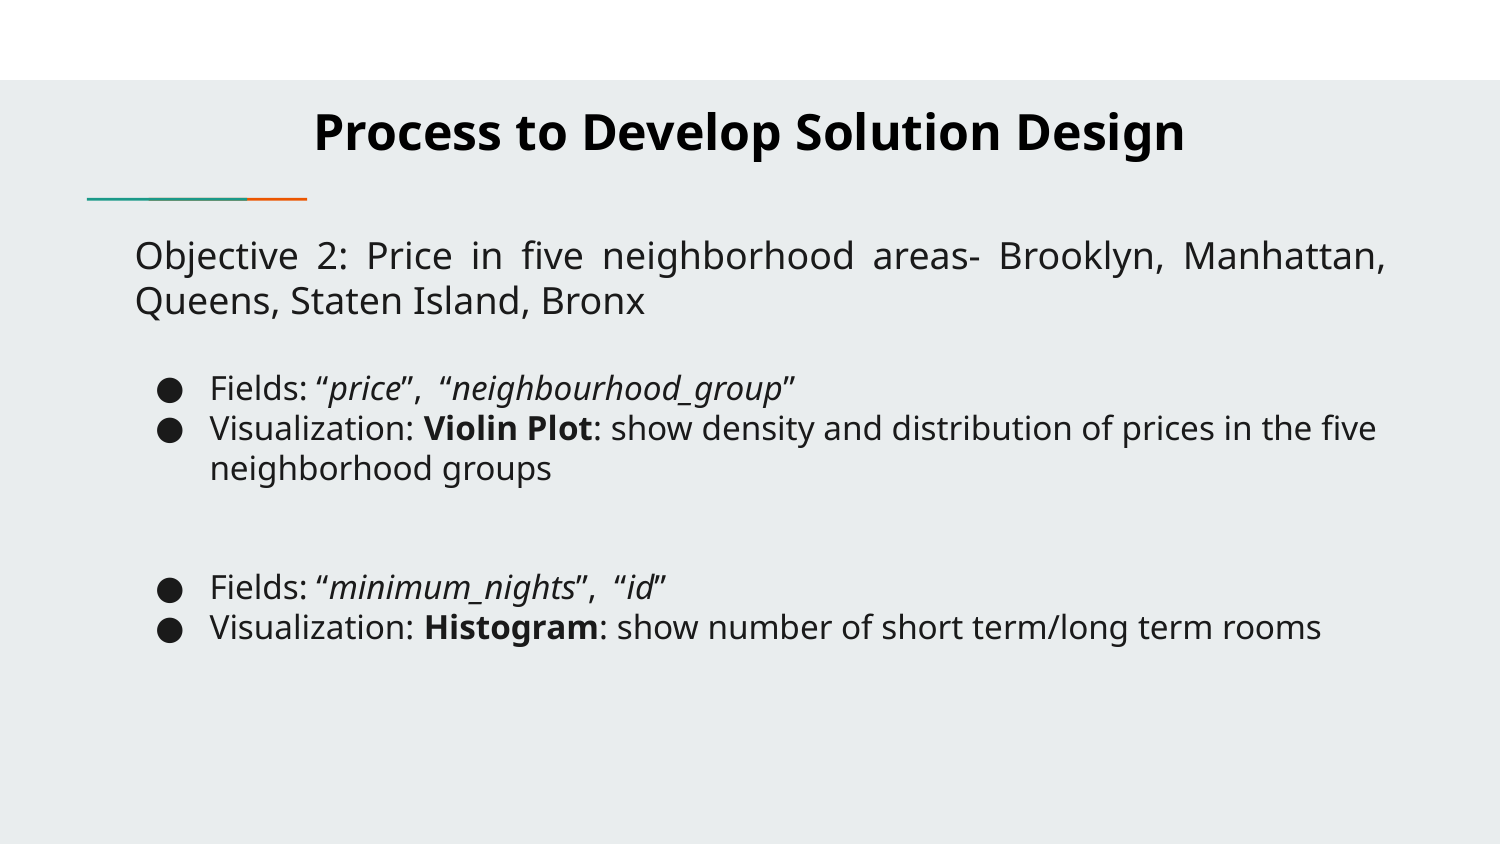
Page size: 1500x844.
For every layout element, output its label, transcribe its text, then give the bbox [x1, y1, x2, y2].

title Objective 2: Price in five neighborhood areas- Brooklyn, Manhattan, Queens, Staten Island, Bronx Fields: “price”, “neighbourhood_group” Visualization: Violin Plot: show density and distribution of prices in the five neighborhood groups Fields: “minimum_nights”, “id” Visualization: Histogram: show number of short term/long term rooms [119, 216, 1403, 771]
text_box Process to Develop Solution Design [250, 85, 1251, 202]
